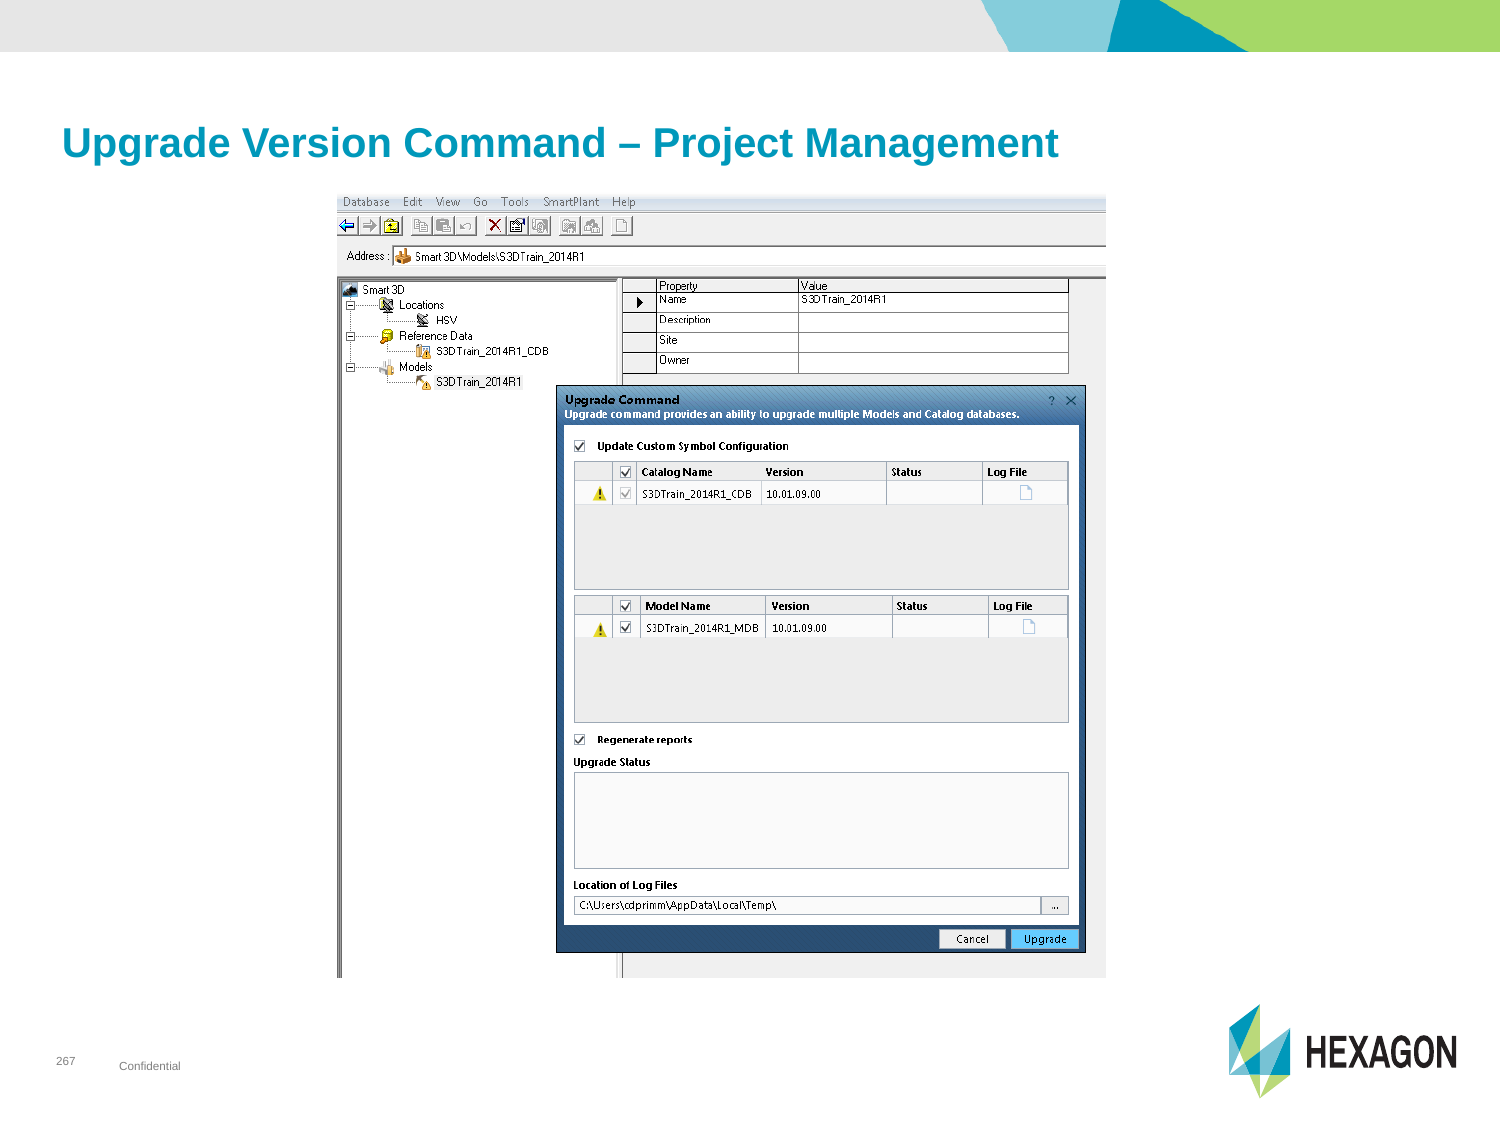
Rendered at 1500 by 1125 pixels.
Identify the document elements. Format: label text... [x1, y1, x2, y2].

picture [1162, 0, 1500, 52]
title Upgrade Version Command – Project Management [46, 106, 1456, 188]
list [337, 192, 1106, 978]
picture [0, 0, 1119, 52]
